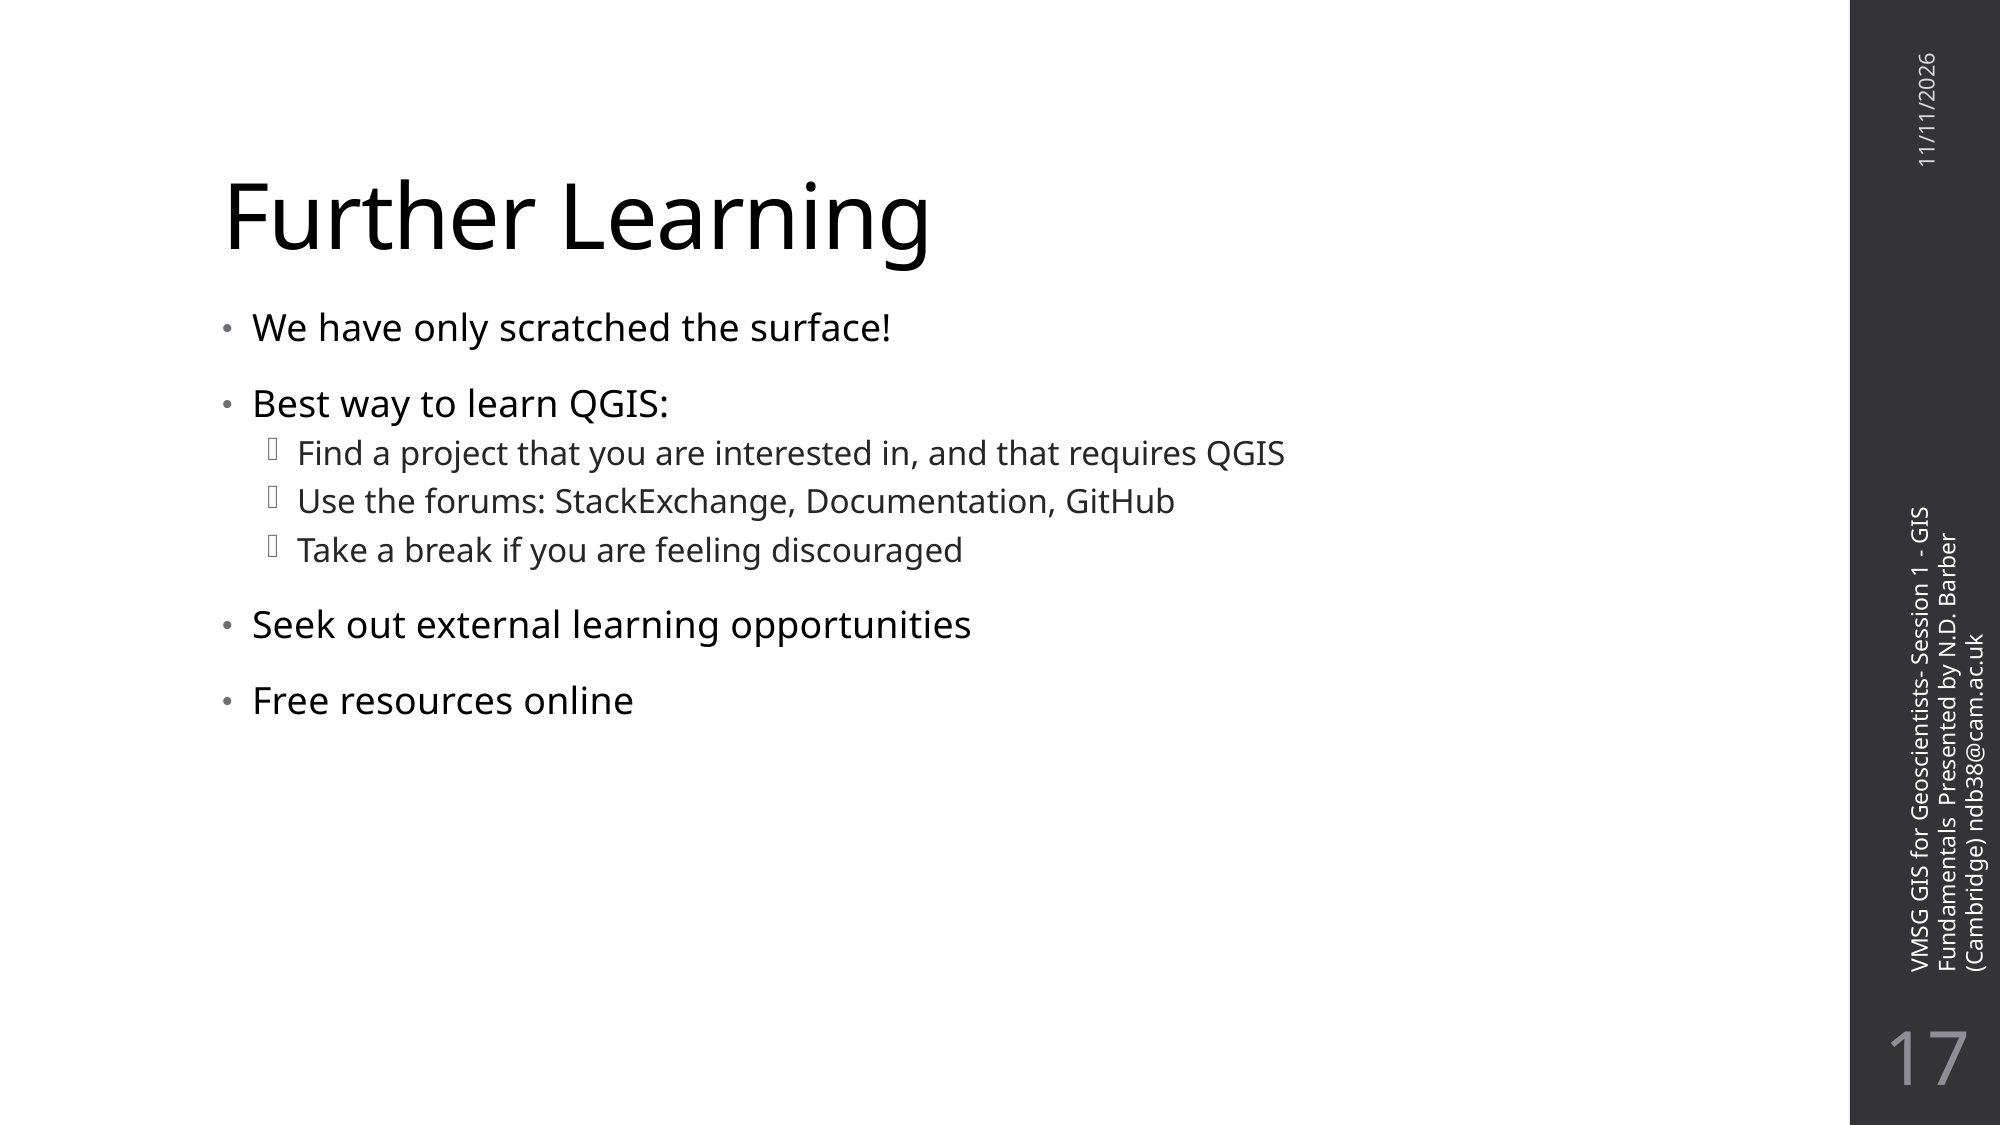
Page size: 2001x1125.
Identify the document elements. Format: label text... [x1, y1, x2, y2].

list We have only scratched the surface! Best way to learn QGIS: Find a project that you are interested in, and that requires QGIS Use the forums: StackExchange, Documentation, GitHub Take a break if you are feeling discouraged Seek out external learning opportunities Free resources online [206, 299, 1617, 1014]
footer VMSG GIS for Geoscientists- Session 1 - GIS Fundamentals Presented by N.D. Barber (Cambridge) ndb38@cam.ac.uk [1897, 400, 1958, 988]
slide_number 16 [1852, 1012, 2000, 1110]
title Further Learning [206, 60, 1797, 278]
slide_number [1897, 37, 1958, 351]
